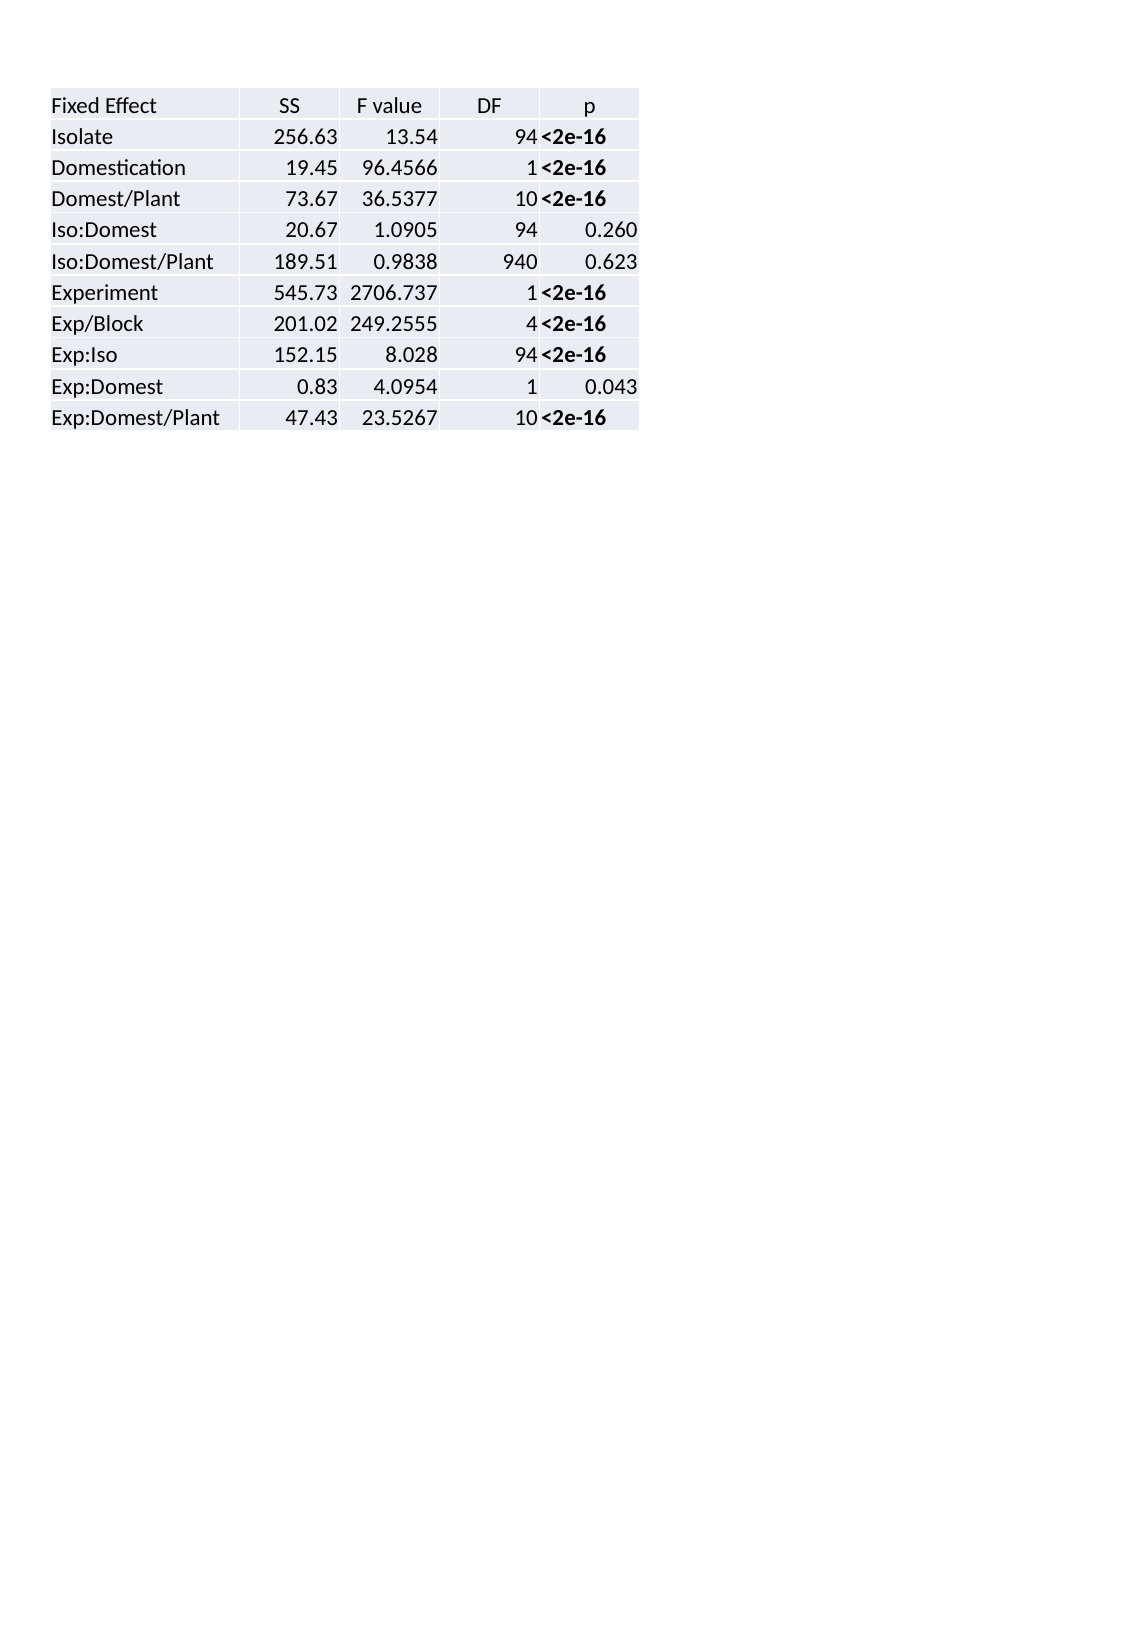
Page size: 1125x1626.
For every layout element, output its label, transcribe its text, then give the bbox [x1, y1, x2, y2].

table_cell 0.9838 [340, 245, 439, 274]
table_cell 20.67 [240, 213, 339, 243]
table_cell 10 [440, 182, 539, 212]
table_cell Exp:Iso [51, 338, 239, 368]
table_cell 940 [440, 245, 539, 274]
table_cell <2e-16 [540, 151, 639, 180]
table_header Fixed Effect [51, 88, 239, 118]
table_cell 1 [440, 370, 539, 399]
table_cell <2e-16 [540, 276, 639, 305]
table_cell 73.67 [240, 182, 339, 212]
table_cell 13.54 [340, 120, 439, 149]
table_cell Domest/Plant [51, 182, 239, 212]
table_cell 2706.737 [340, 276, 439, 305]
table_cell 4.0954 [340, 370, 439, 399]
table_cell 0.043 [540, 370, 639, 399]
table_cell 256.63 [240, 120, 339, 149]
table_cell 0.83 [240, 370, 339, 399]
table_cell Experiment [51, 276, 239, 305]
table_cell Exp:Domest [51, 370, 239, 399]
table_cell 36.5377 [340, 182, 439, 212]
table_cell 1 [440, 276, 539, 305]
table_cell <2e-16 [540, 182, 639, 212]
table_cell Iso:Domest/Plant [51, 245, 239, 274]
table_cell Domestication [51, 151, 239, 180]
table_cell <2e-16 [540, 401, 639, 430]
table_cell 94 [440, 338, 539, 368]
table_cell <2e-16 [540, 120, 639, 149]
table_header F value [340, 88, 439, 118]
table_header SS [240, 88, 339, 118]
table_cell 0.260 [540, 213, 639, 243]
table_cell 23.5267 [340, 401, 439, 430]
table_cell 152.15 [240, 338, 339, 368]
table_cell 249.2555 [340, 307, 439, 337]
table_cell Exp:Domest/Plant [51, 401, 239, 430]
table_cell 4 [440, 307, 539, 337]
table_cell Iso:Domest [51, 213, 239, 243]
table_cell 94 [440, 213, 539, 243]
table_cell 10 [440, 401, 539, 430]
table_cell 0.623 [540, 245, 639, 274]
table_header DF [440, 88, 539, 118]
table_cell 47.43 [240, 401, 339, 430]
table_cell 1.0905 [340, 213, 439, 243]
table_cell 8.028 [340, 338, 439, 368]
table_cell Exp/Block [51, 307, 239, 337]
table_cell Isolate [51, 120, 239, 149]
table_cell 201.02 [240, 307, 339, 337]
table_cell <2e-16 [540, 307, 639, 337]
table_header p [540, 88, 639, 118]
table_cell 19.45 [240, 151, 339, 180]
table_cell 96.4566 [340, 151, 439, 180]
table_cell 545.73 [240, 276, 339, 305]
table_cell 94 [440, 120, 539, 149]
table_cell 189.51 [240, 245, 339, 274]
table_cell 1 [440, 151, 539, 180]
table_cell <2e-16 [540, 338, 639, 368]
